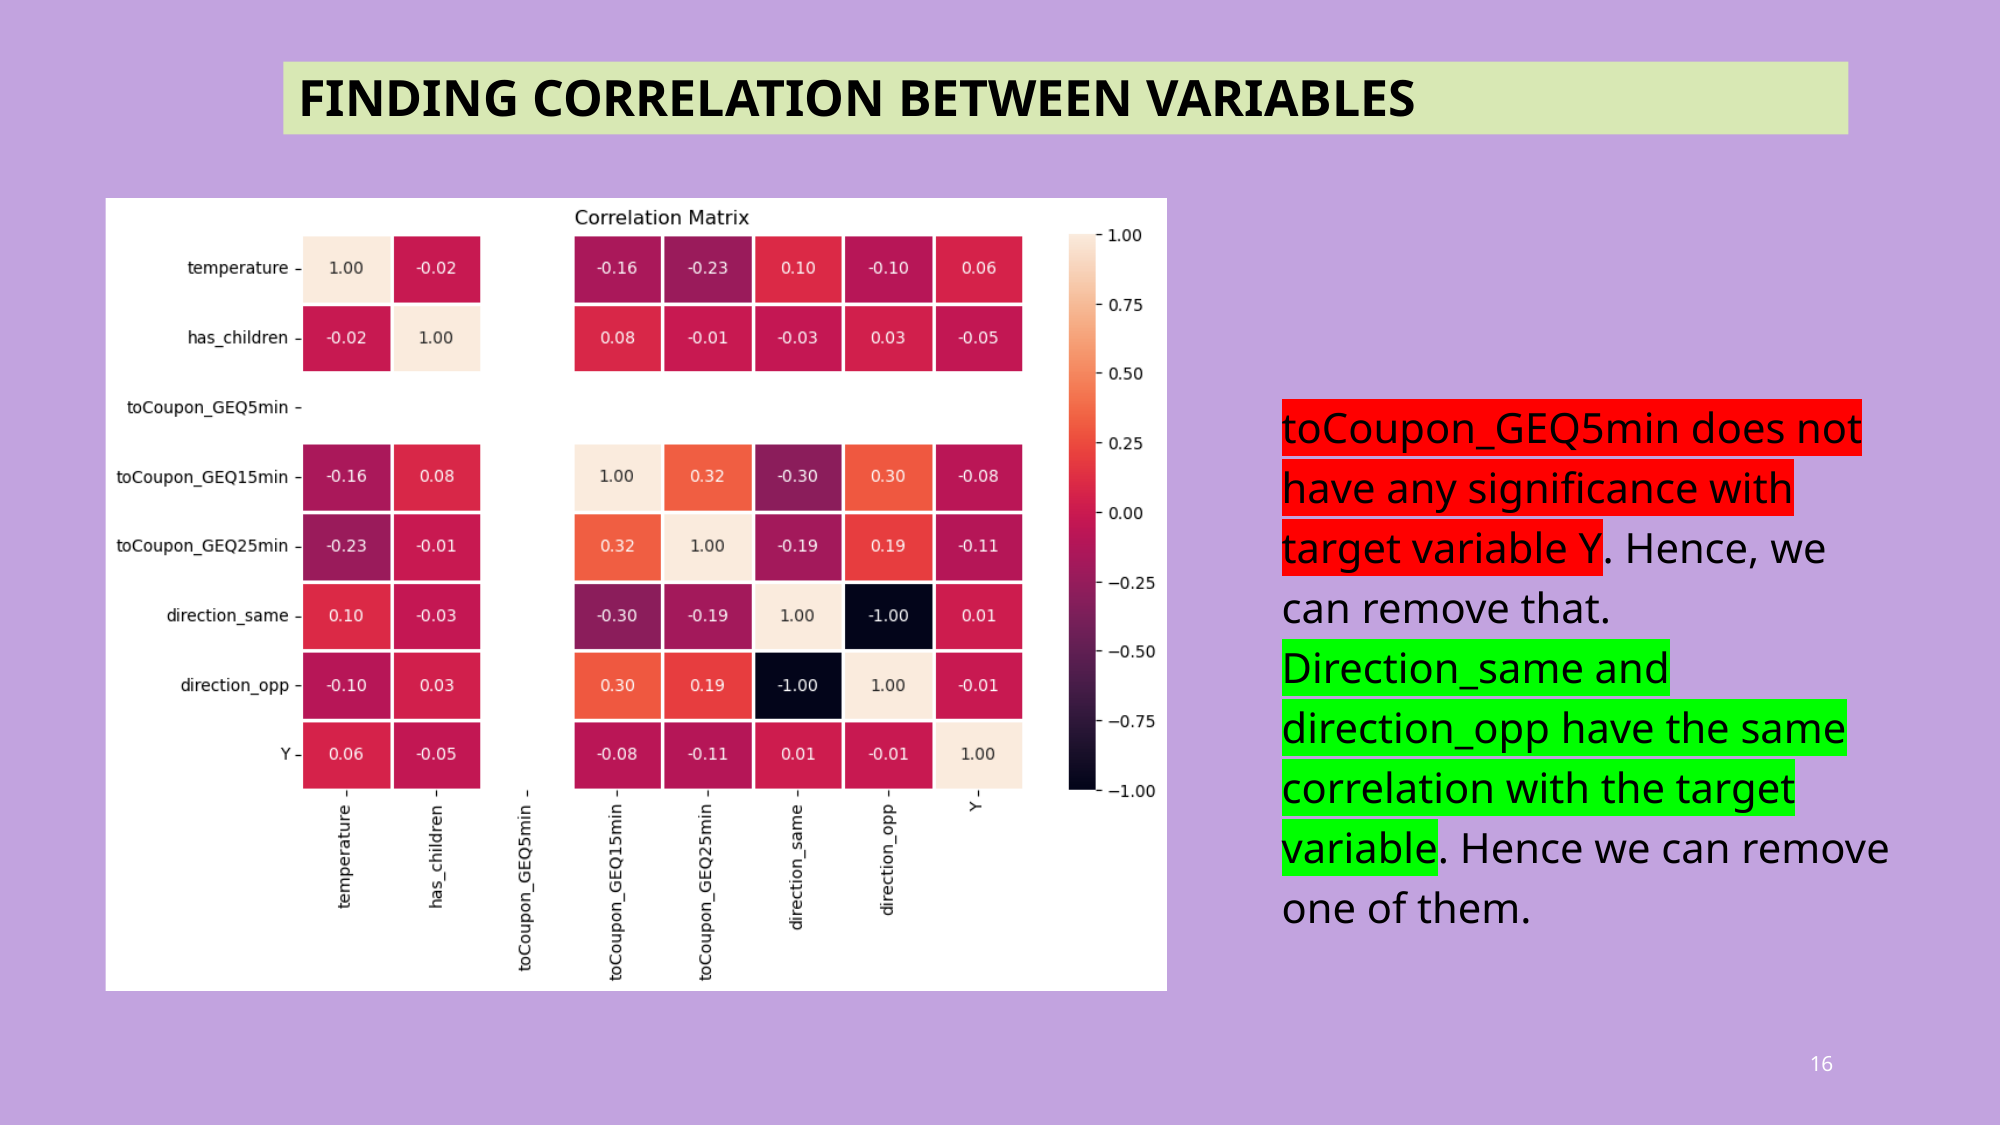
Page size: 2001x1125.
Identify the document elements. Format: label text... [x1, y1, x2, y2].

list toCoupon_GEQ5min does not have any significance with target variable Y. Hence, we can remove that. Direction_same and direction_opp have the same correlation with the target variable. Hence we can remove one of them. [1266, 333, 1922, 991]
title Finding correlation between Variables [283, 61, 1849, 135]
slide_number 16 [1724, 1035, 1849, 1095]
picture [104, 197, 1168, 992]
